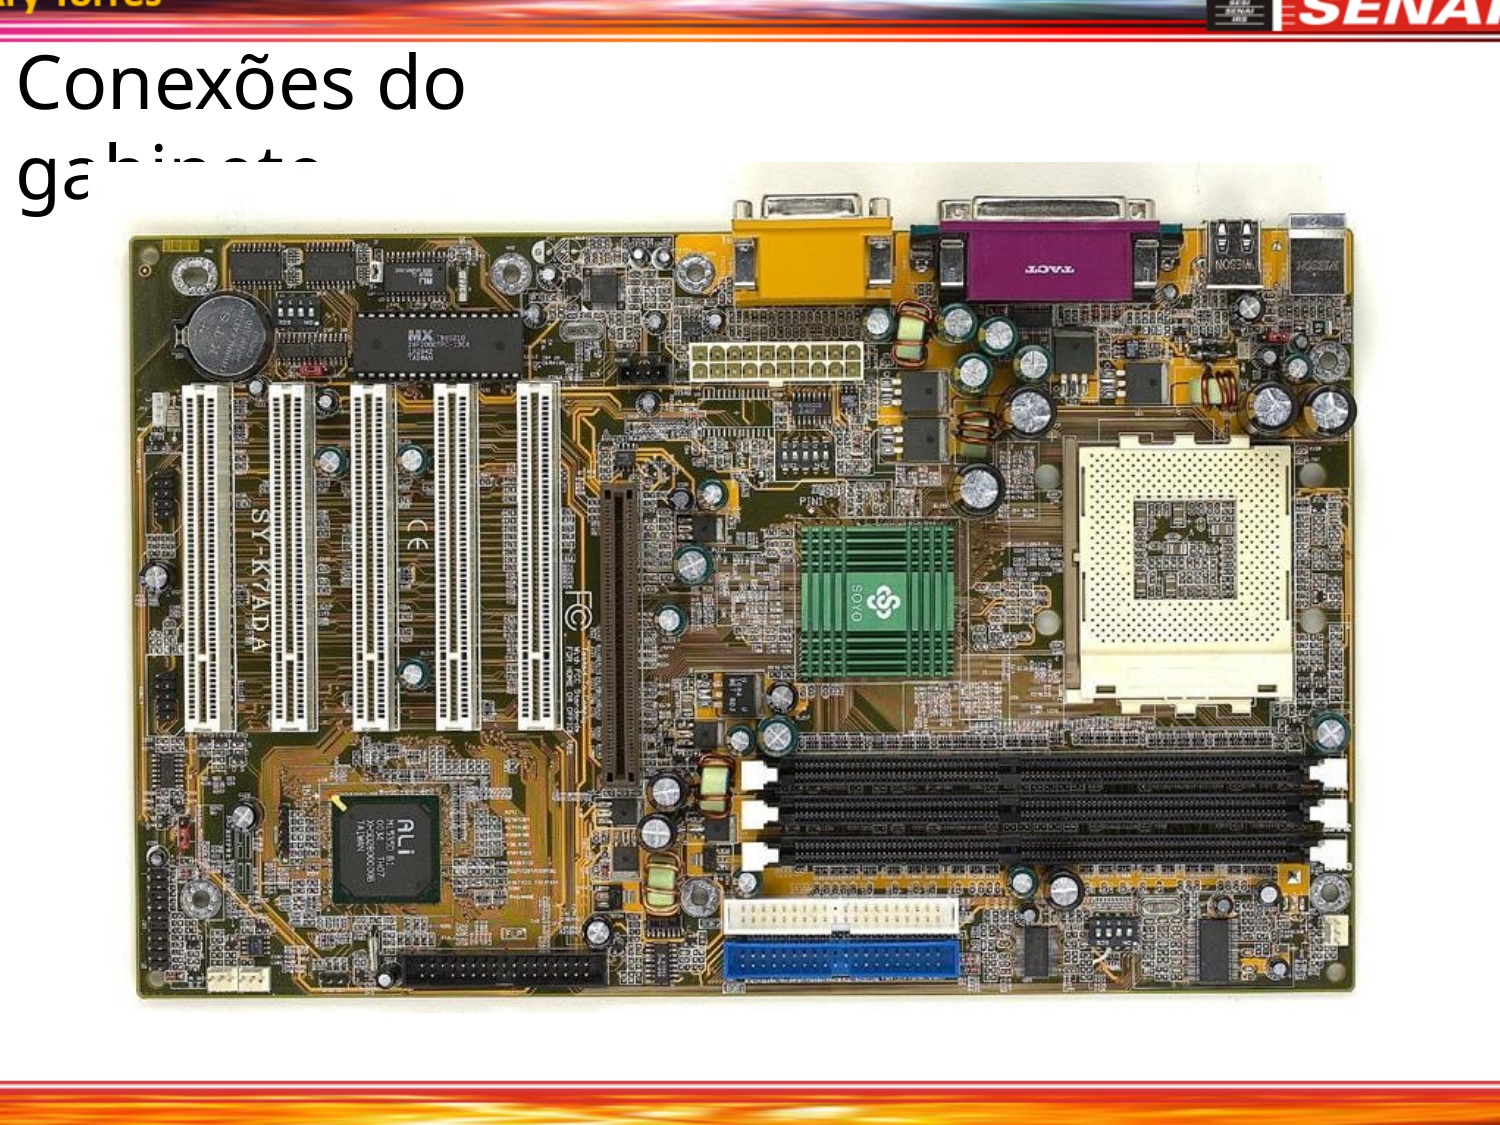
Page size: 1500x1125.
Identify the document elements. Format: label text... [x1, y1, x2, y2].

title Conexões do gabinete [12, 32, 768, 223]
picture [0, 0, 1500, 1125]
